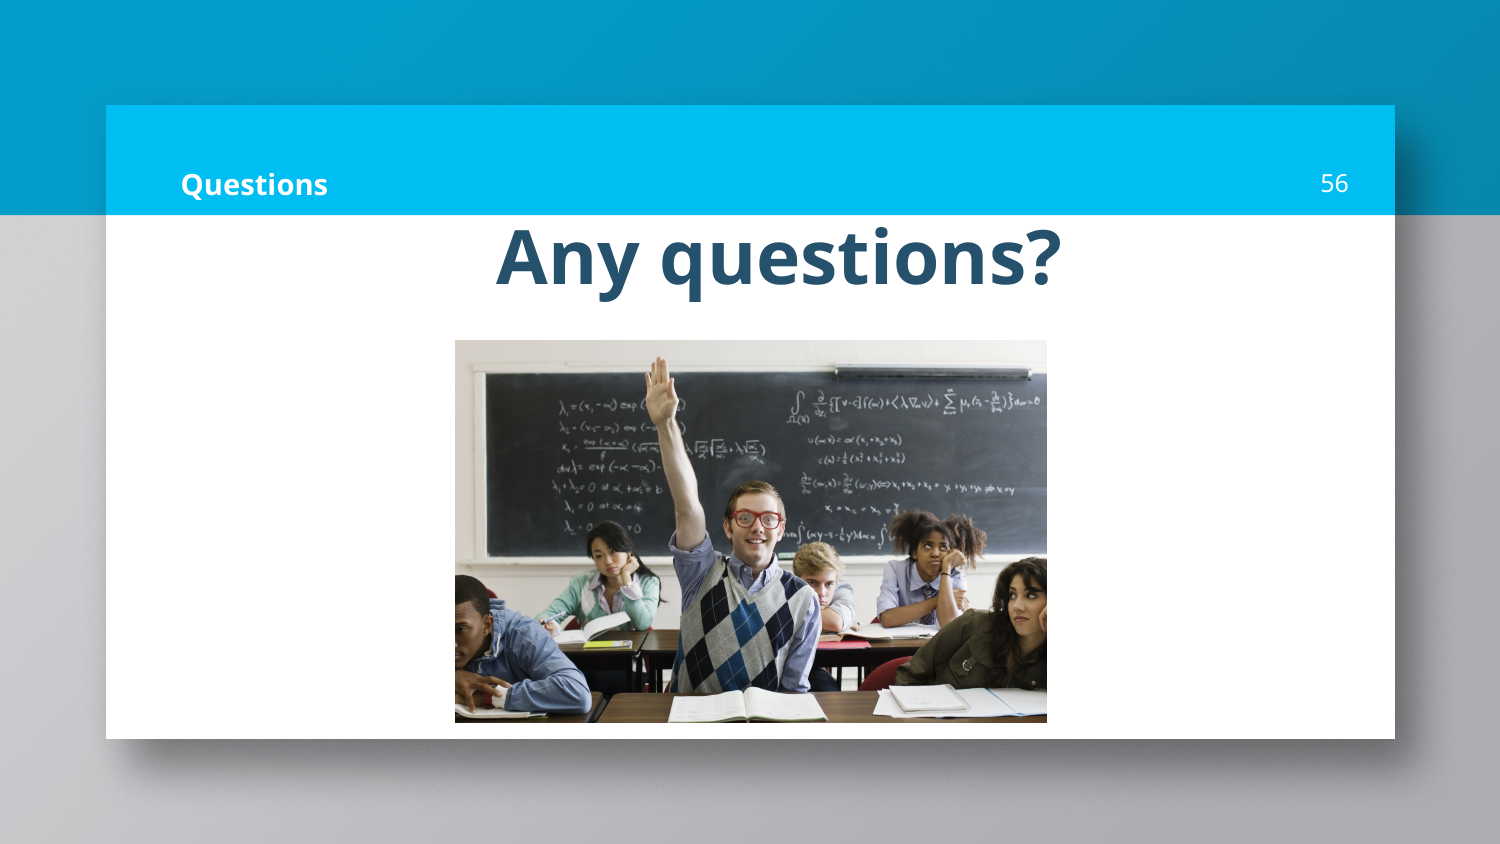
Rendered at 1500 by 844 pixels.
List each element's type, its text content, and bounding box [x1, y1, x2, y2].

slide_number 56 [1336, 106, 1364, 217]
picture [0, 216, 1500, 844]
title Questions [165, 106, 1336, 217]
list Any questions? [481, 194, 1422, 651]
